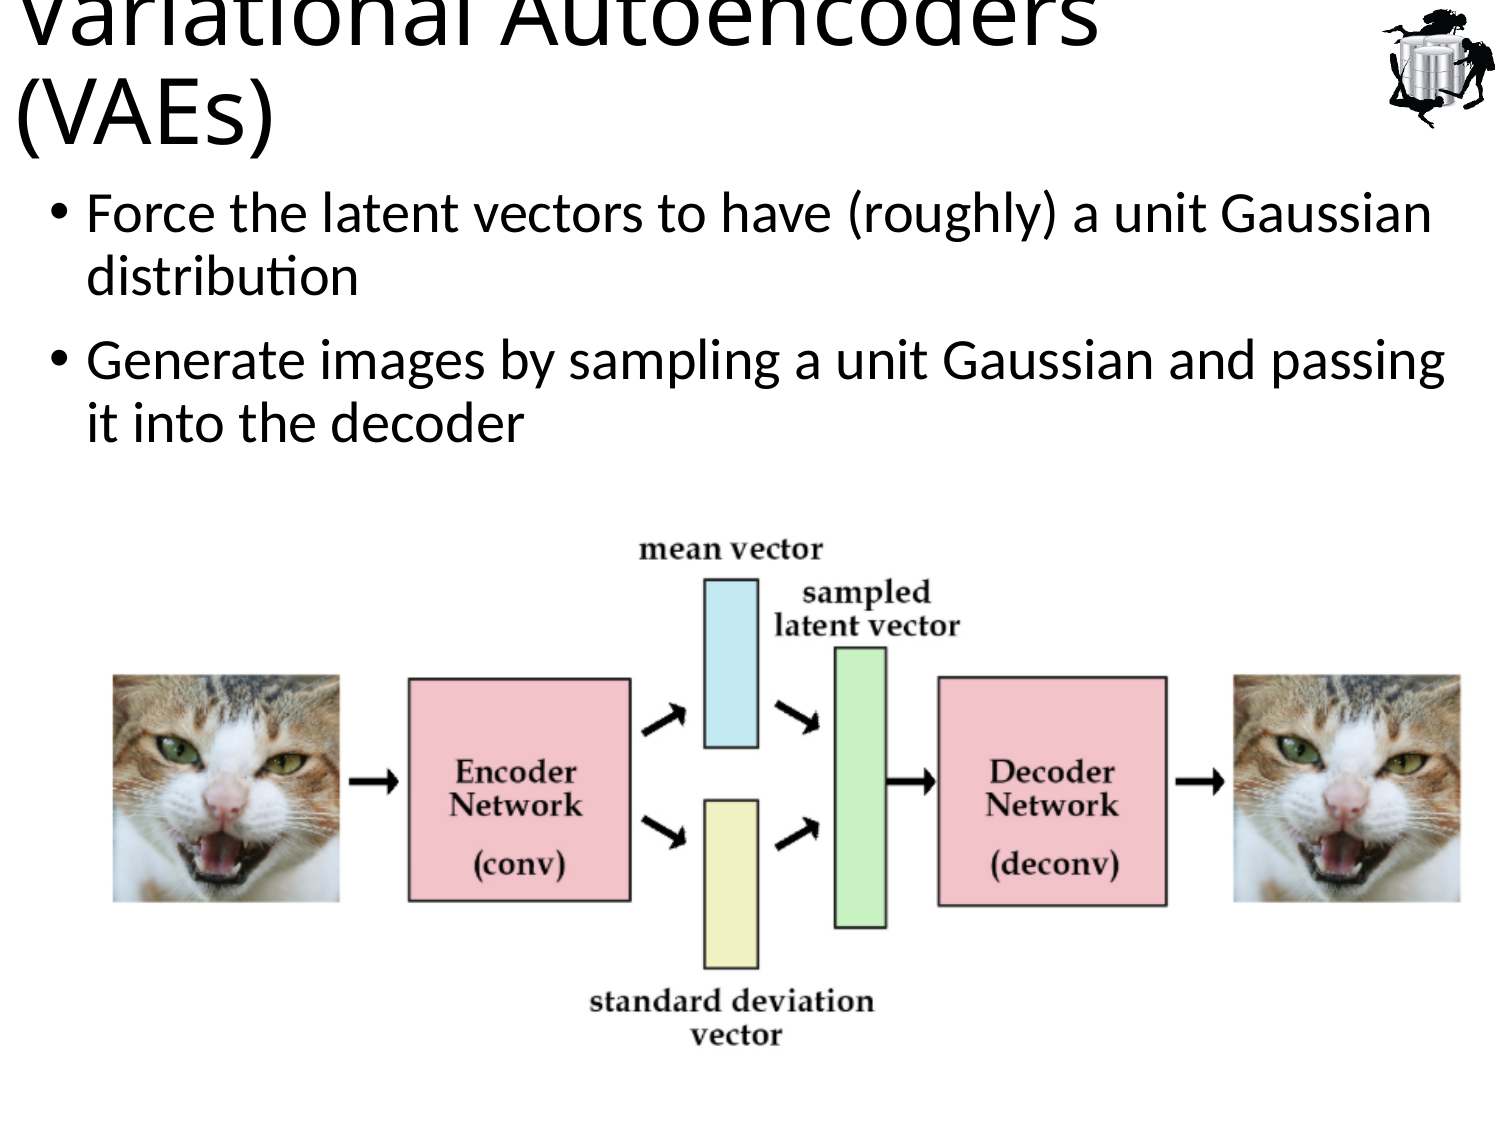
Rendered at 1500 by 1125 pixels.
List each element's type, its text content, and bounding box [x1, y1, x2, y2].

picture [1377, 5, 1498, 131]
picture [0, 479, 1482, 1078]
title Variational Autoencoders (VAEs) [0, 0, 1377, 131]
list Force the latent vectors to have (roughly) a unit Gaussian distribution Generate images by sampling a unit Gaussian and passing it into the decoder [34, 174, 1482, 479]
